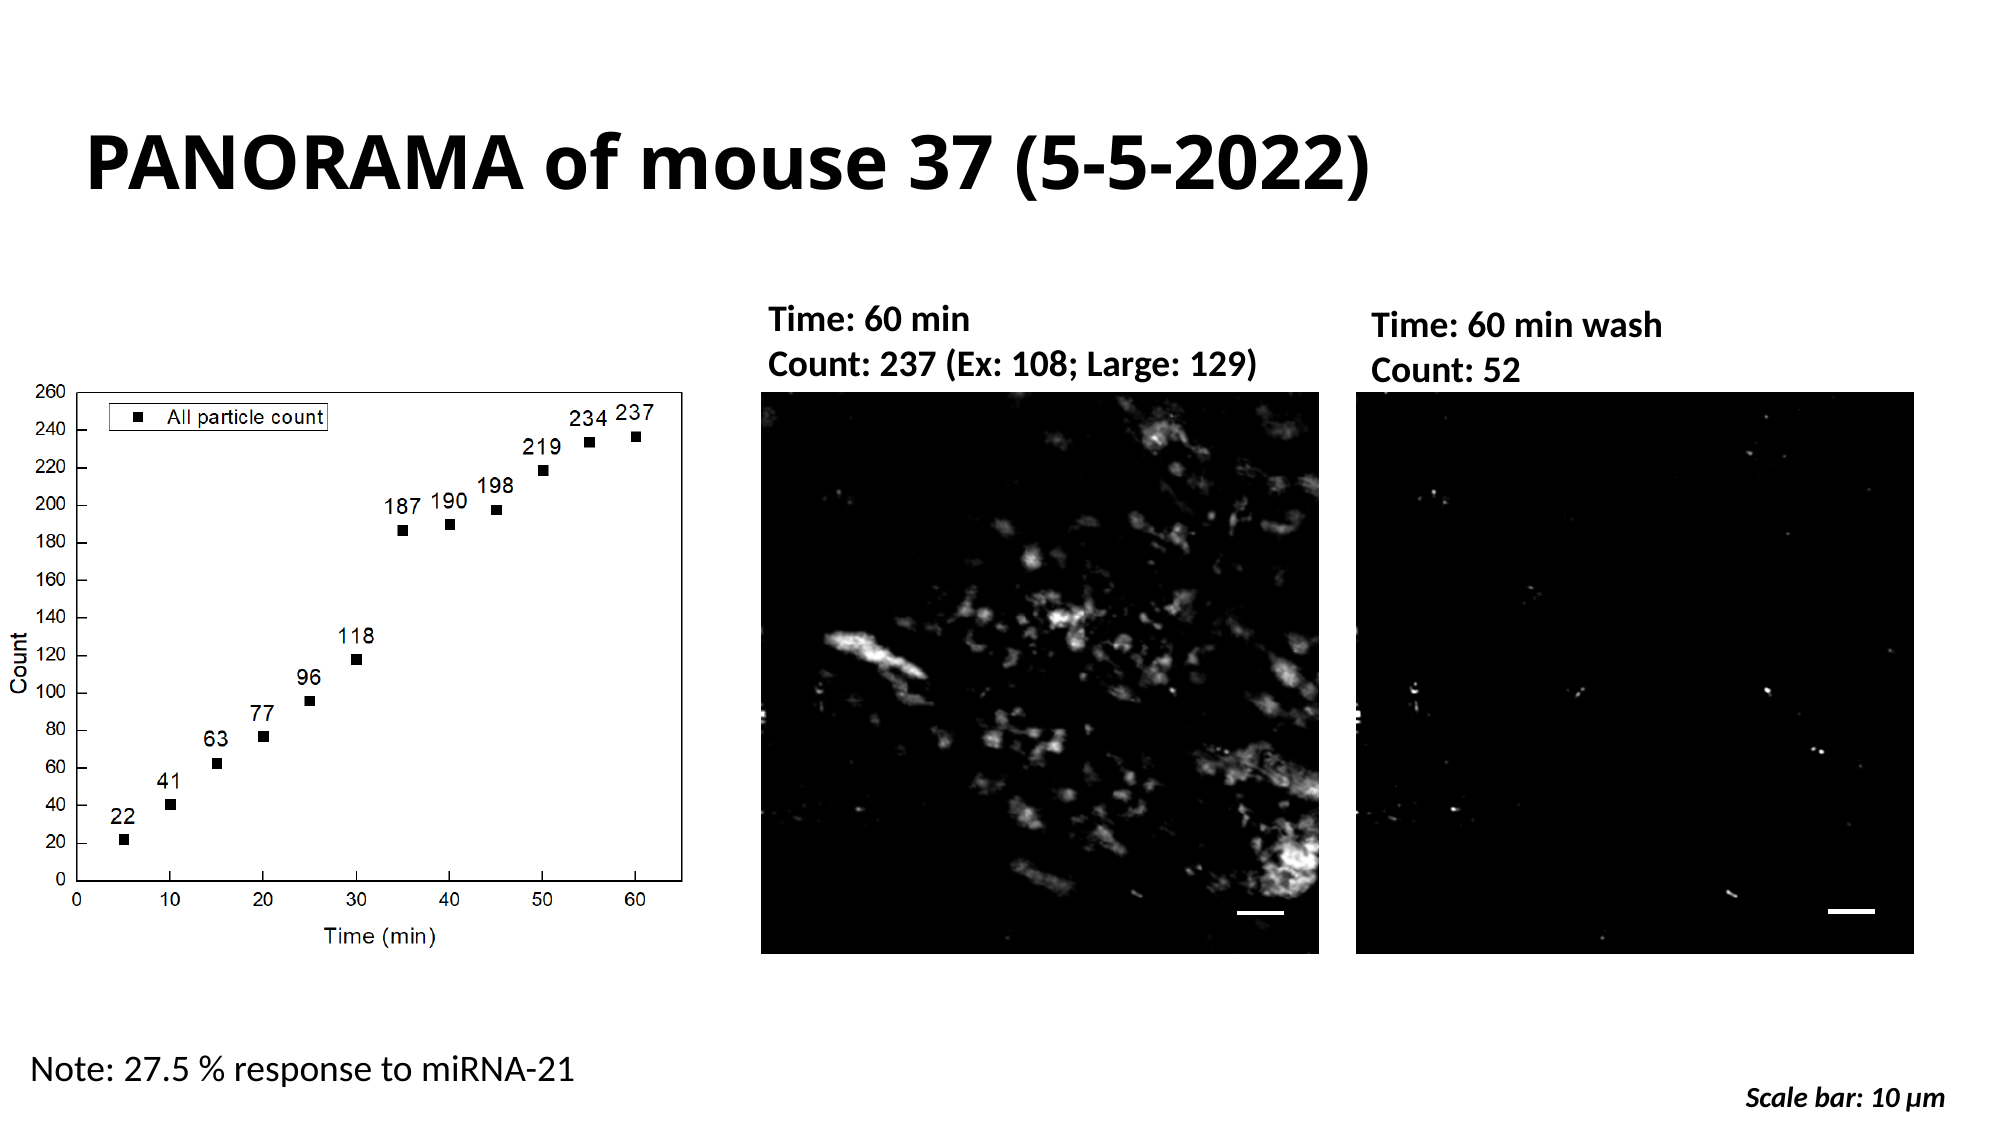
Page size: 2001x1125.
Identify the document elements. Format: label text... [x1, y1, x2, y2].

text_box Time: 60 min Count: 237 (Ex: 108; Large: 129) [753, 286, 1326, 391]
text_box Note: 27.5 % response to miRNA-21 [15, 991, 754, 1125]
picture [761, 392, 1319, 954]
text_box PANORAMA of mouse 37 (5-5-2022) [70, 82, 2000, 249]
picture [1356, 392, 1914, 954]
picture [0, 371, 698, 952]
text_box Time: 60 min wash Count: 52 [1356, 292, 1858, 392]
text_box Scale bar: 10 µm [1731, 1070, 2000, 1121]
